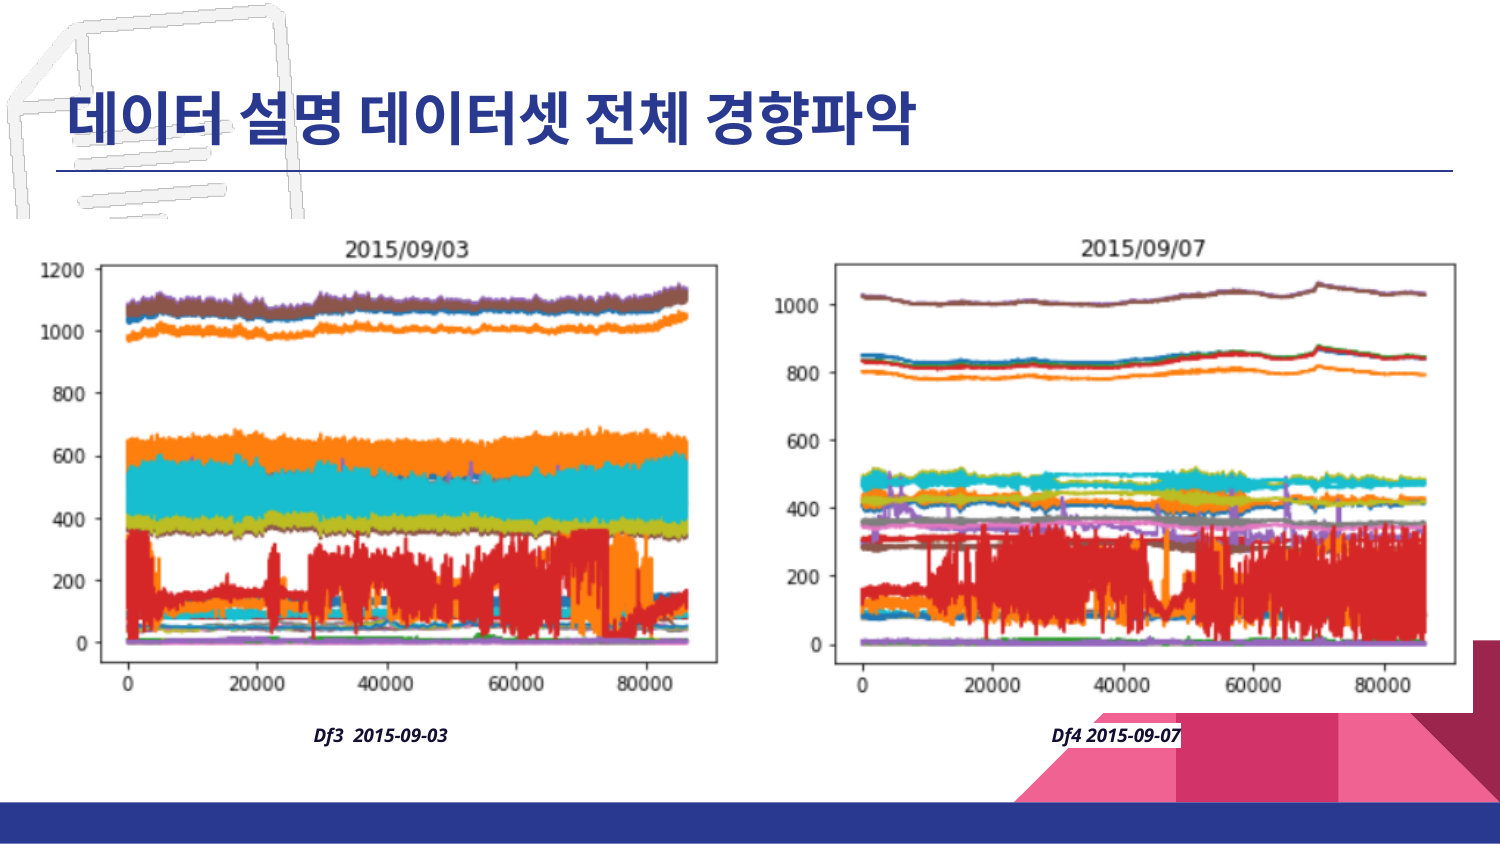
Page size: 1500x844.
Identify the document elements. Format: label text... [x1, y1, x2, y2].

title 데이터 설명 데이터셋 전체 경향파악 [355, 67, 1449, 167]
text_box Df4 2015-09-07 [749, 712, 1483, 758]
picture [0, 0, 733, 707]
picture [749, 225, 1473, 713]
text_box Df3 2015-09-03 [14, 712, 747, 758]
